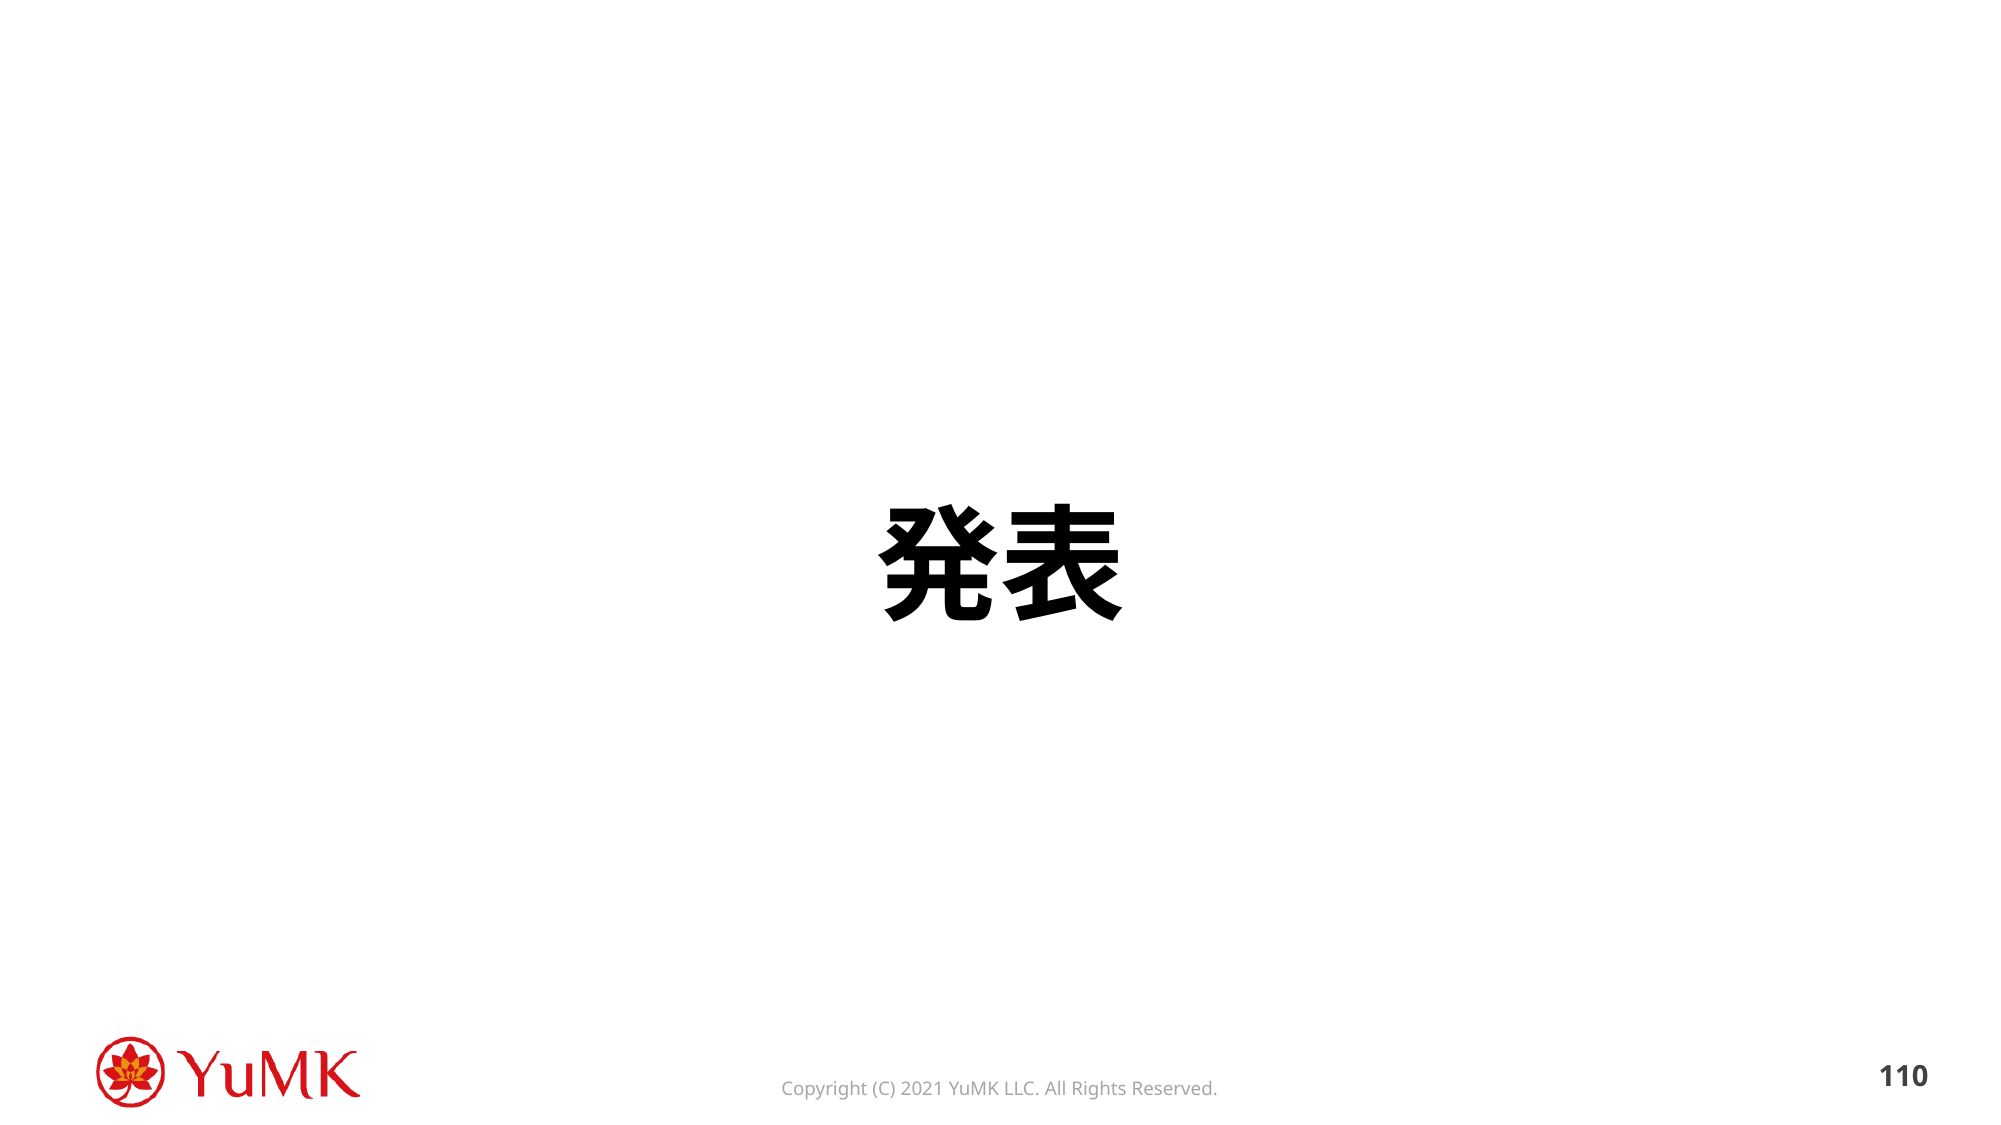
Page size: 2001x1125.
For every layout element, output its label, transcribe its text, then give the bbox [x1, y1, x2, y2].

picture [90, 1035, 365, 1108]
slide_number 109 [1477, 1047, 1944, 1108]
list 発表 [99, 128, 1900, 997]
